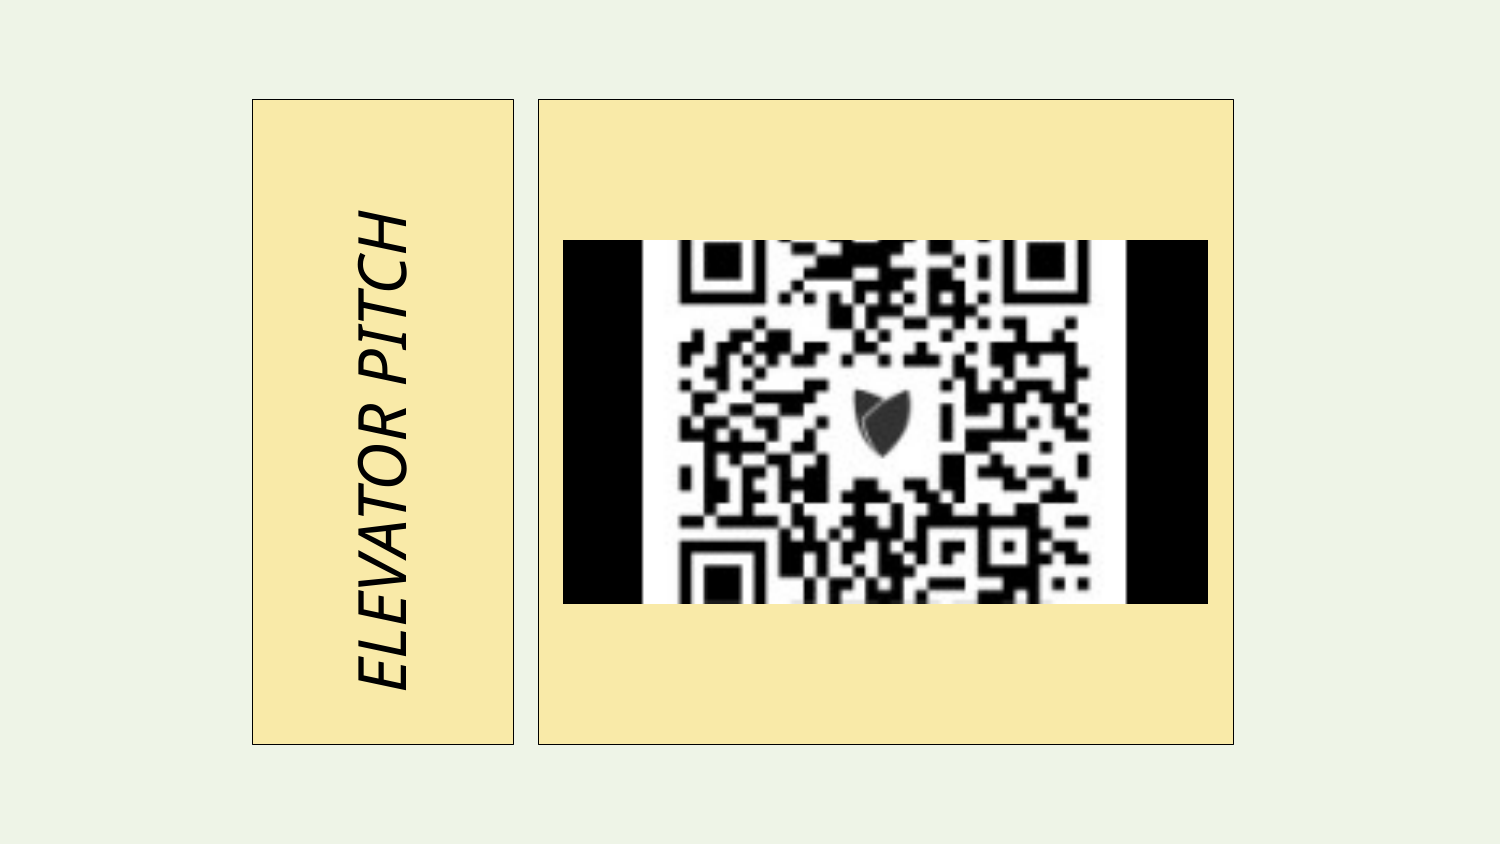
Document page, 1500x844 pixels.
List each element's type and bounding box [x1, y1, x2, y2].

text_box [562, 239, 1209, 605]
text_box [251, 99, 514, 745]
text_box [536, 98, 1235, 746]
